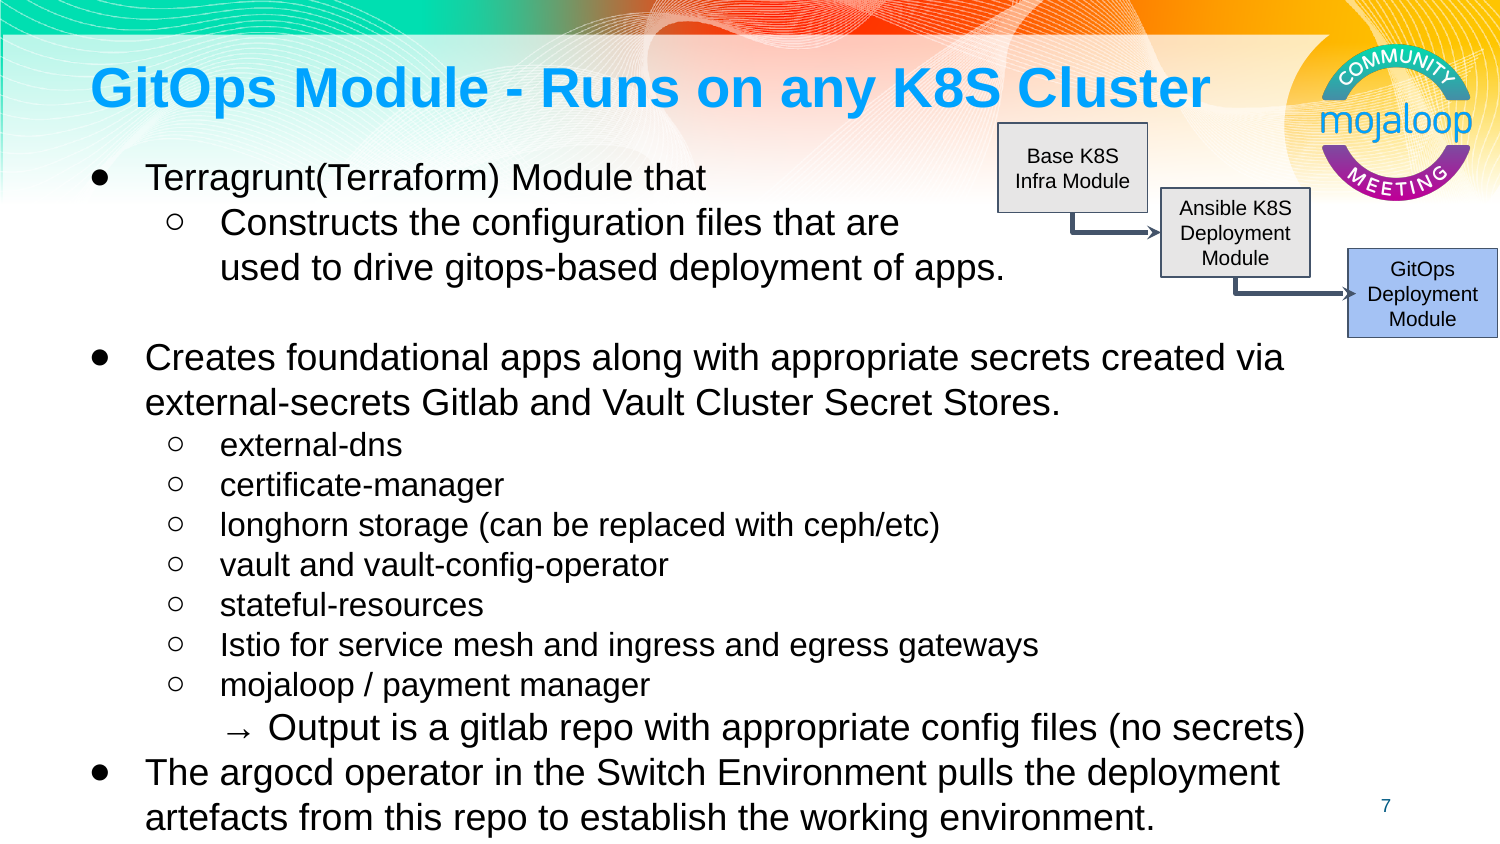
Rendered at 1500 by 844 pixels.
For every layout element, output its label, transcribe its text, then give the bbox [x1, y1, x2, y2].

picture [0, 0, 1500, 844]
slide_number ‹#› [1059, 807, 1397, 827]
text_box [997, 122, 1498, 338]
text_box Terragrunt(Terraform) Module that Constructs the configuration files that are used to drive gitops-based deployment of apps. Creates foundational apps along with appropriate secrets created via external-secrets Gitlab and Vault Cluster Secret Stores. external-dns certificate-manager longhorn storage (can be replaced with ceph/etc) vault and vault-config-operator stateful-resources Istio for service mesh and ingress and egress gateways mojaloop / payment manager → Output is a gitlab repo with appropriate config files (no secrets) The argocd operator in the Switch Environment pulls the deployment artefacts from this repo to establish the working environment. [54, 138, 1439, 807]
title GitOps Module - Runs on any K8S Cluster [84, 27, 1246, 138]
